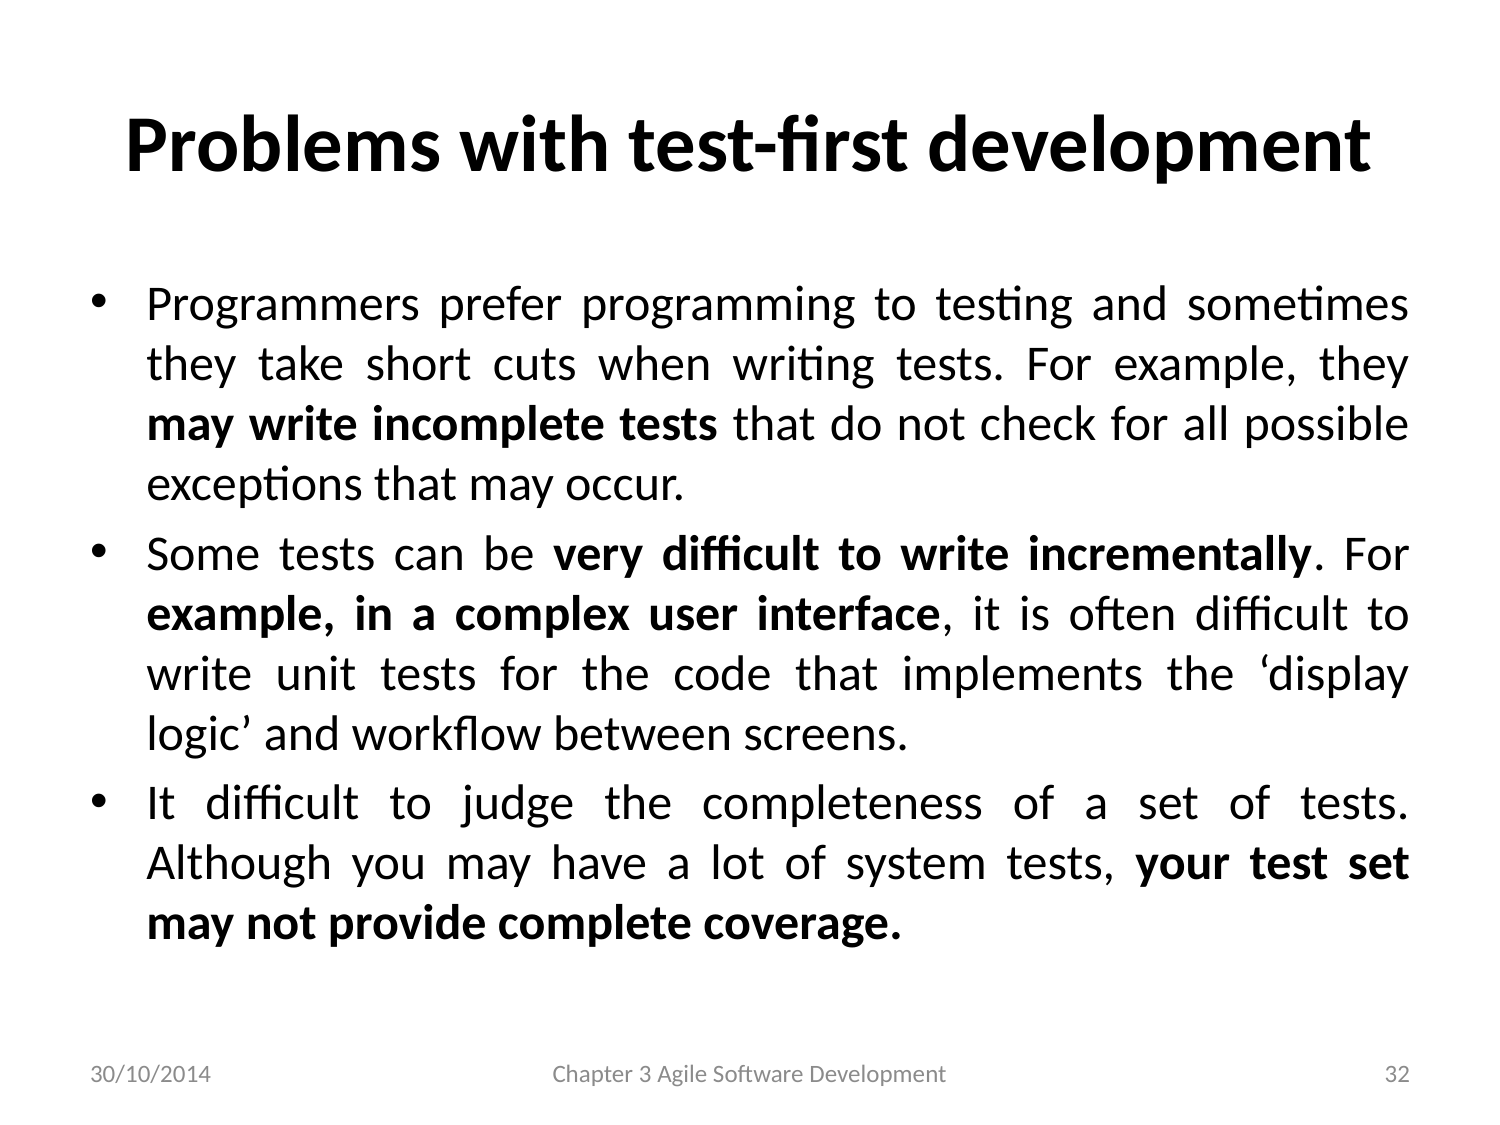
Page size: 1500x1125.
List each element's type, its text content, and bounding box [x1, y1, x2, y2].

slide_number 32 [1074, 1042, 1425, 1103]
footer Chapter 3 Agile Software Development [512, 1042, 988, 1103]
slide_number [75, 1042, 425, 1103]
list Programmers prefer programming to testing and sometimes they take short cuts when writing tests. For example, they may write incomplete tests that do not check for all possible exceptions that may occur. Some tests can be very difficult to write incrementally. For example, in a complex user interface, it is often difficult to write unit tests for the code that implements the ‘display logic’ and workflow between screens. It difficult to judge the completeness of a set of tests. Although you may have a lot of system tests, your test set may not provide complete coverage. [75, 262, 1425, 1005]
title Problems with test-first development [75, 45, 1425, 233]
